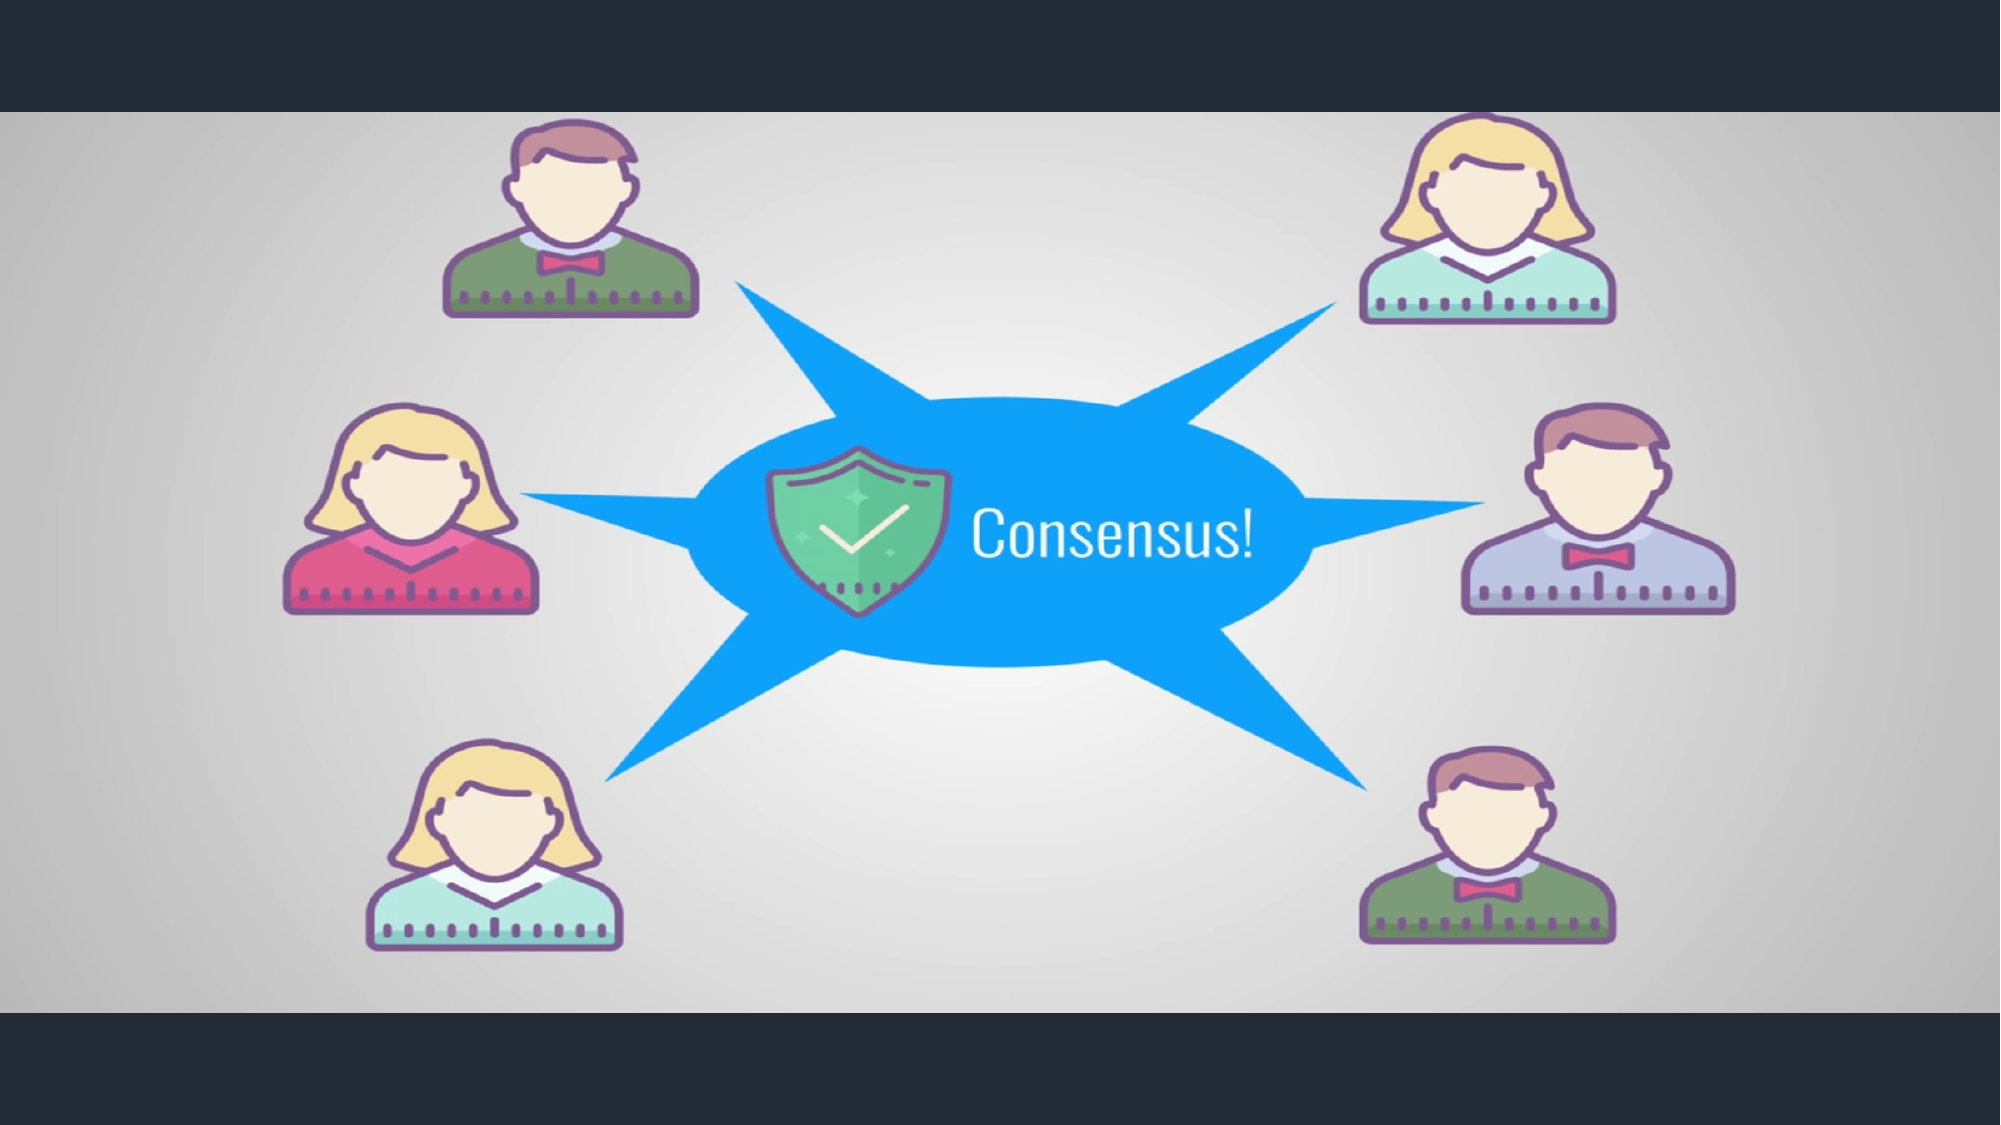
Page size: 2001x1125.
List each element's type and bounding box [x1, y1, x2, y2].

picture [0, 112, 2000, 1013]
